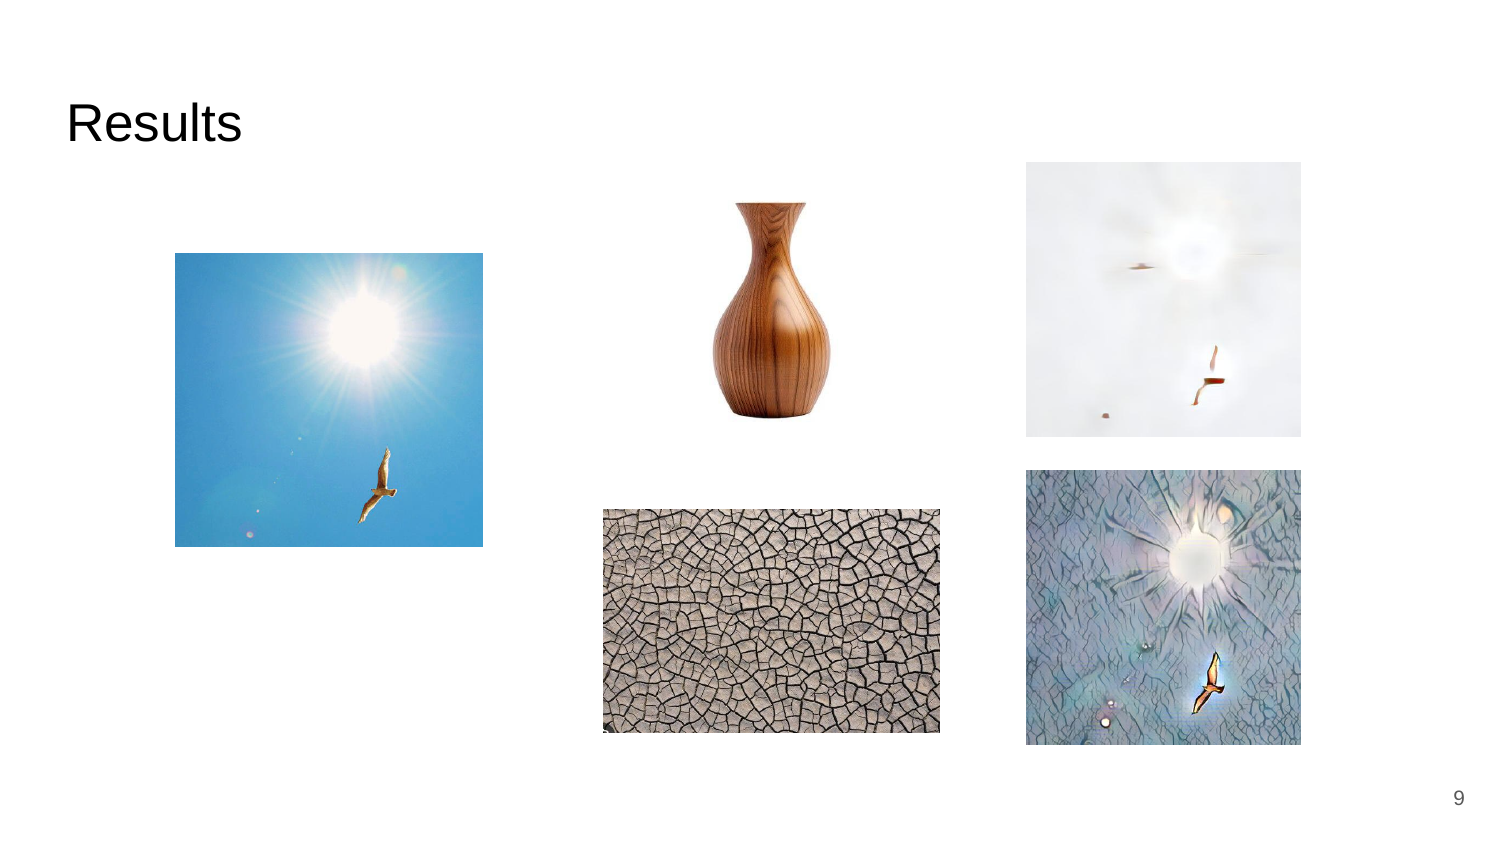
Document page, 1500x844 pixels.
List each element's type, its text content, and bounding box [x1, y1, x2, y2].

picture [603, 509, 941, 733]
picture [1026, 162, 1301, 437]
picture [174, 253, 484, 547]
picture [617, 182, 926, 437]
slide_number ‹#› [1389, 764, 1480, 830]
picture [1026, 470, 1301, 745]
title Results [51, 72, 1449, 167]
